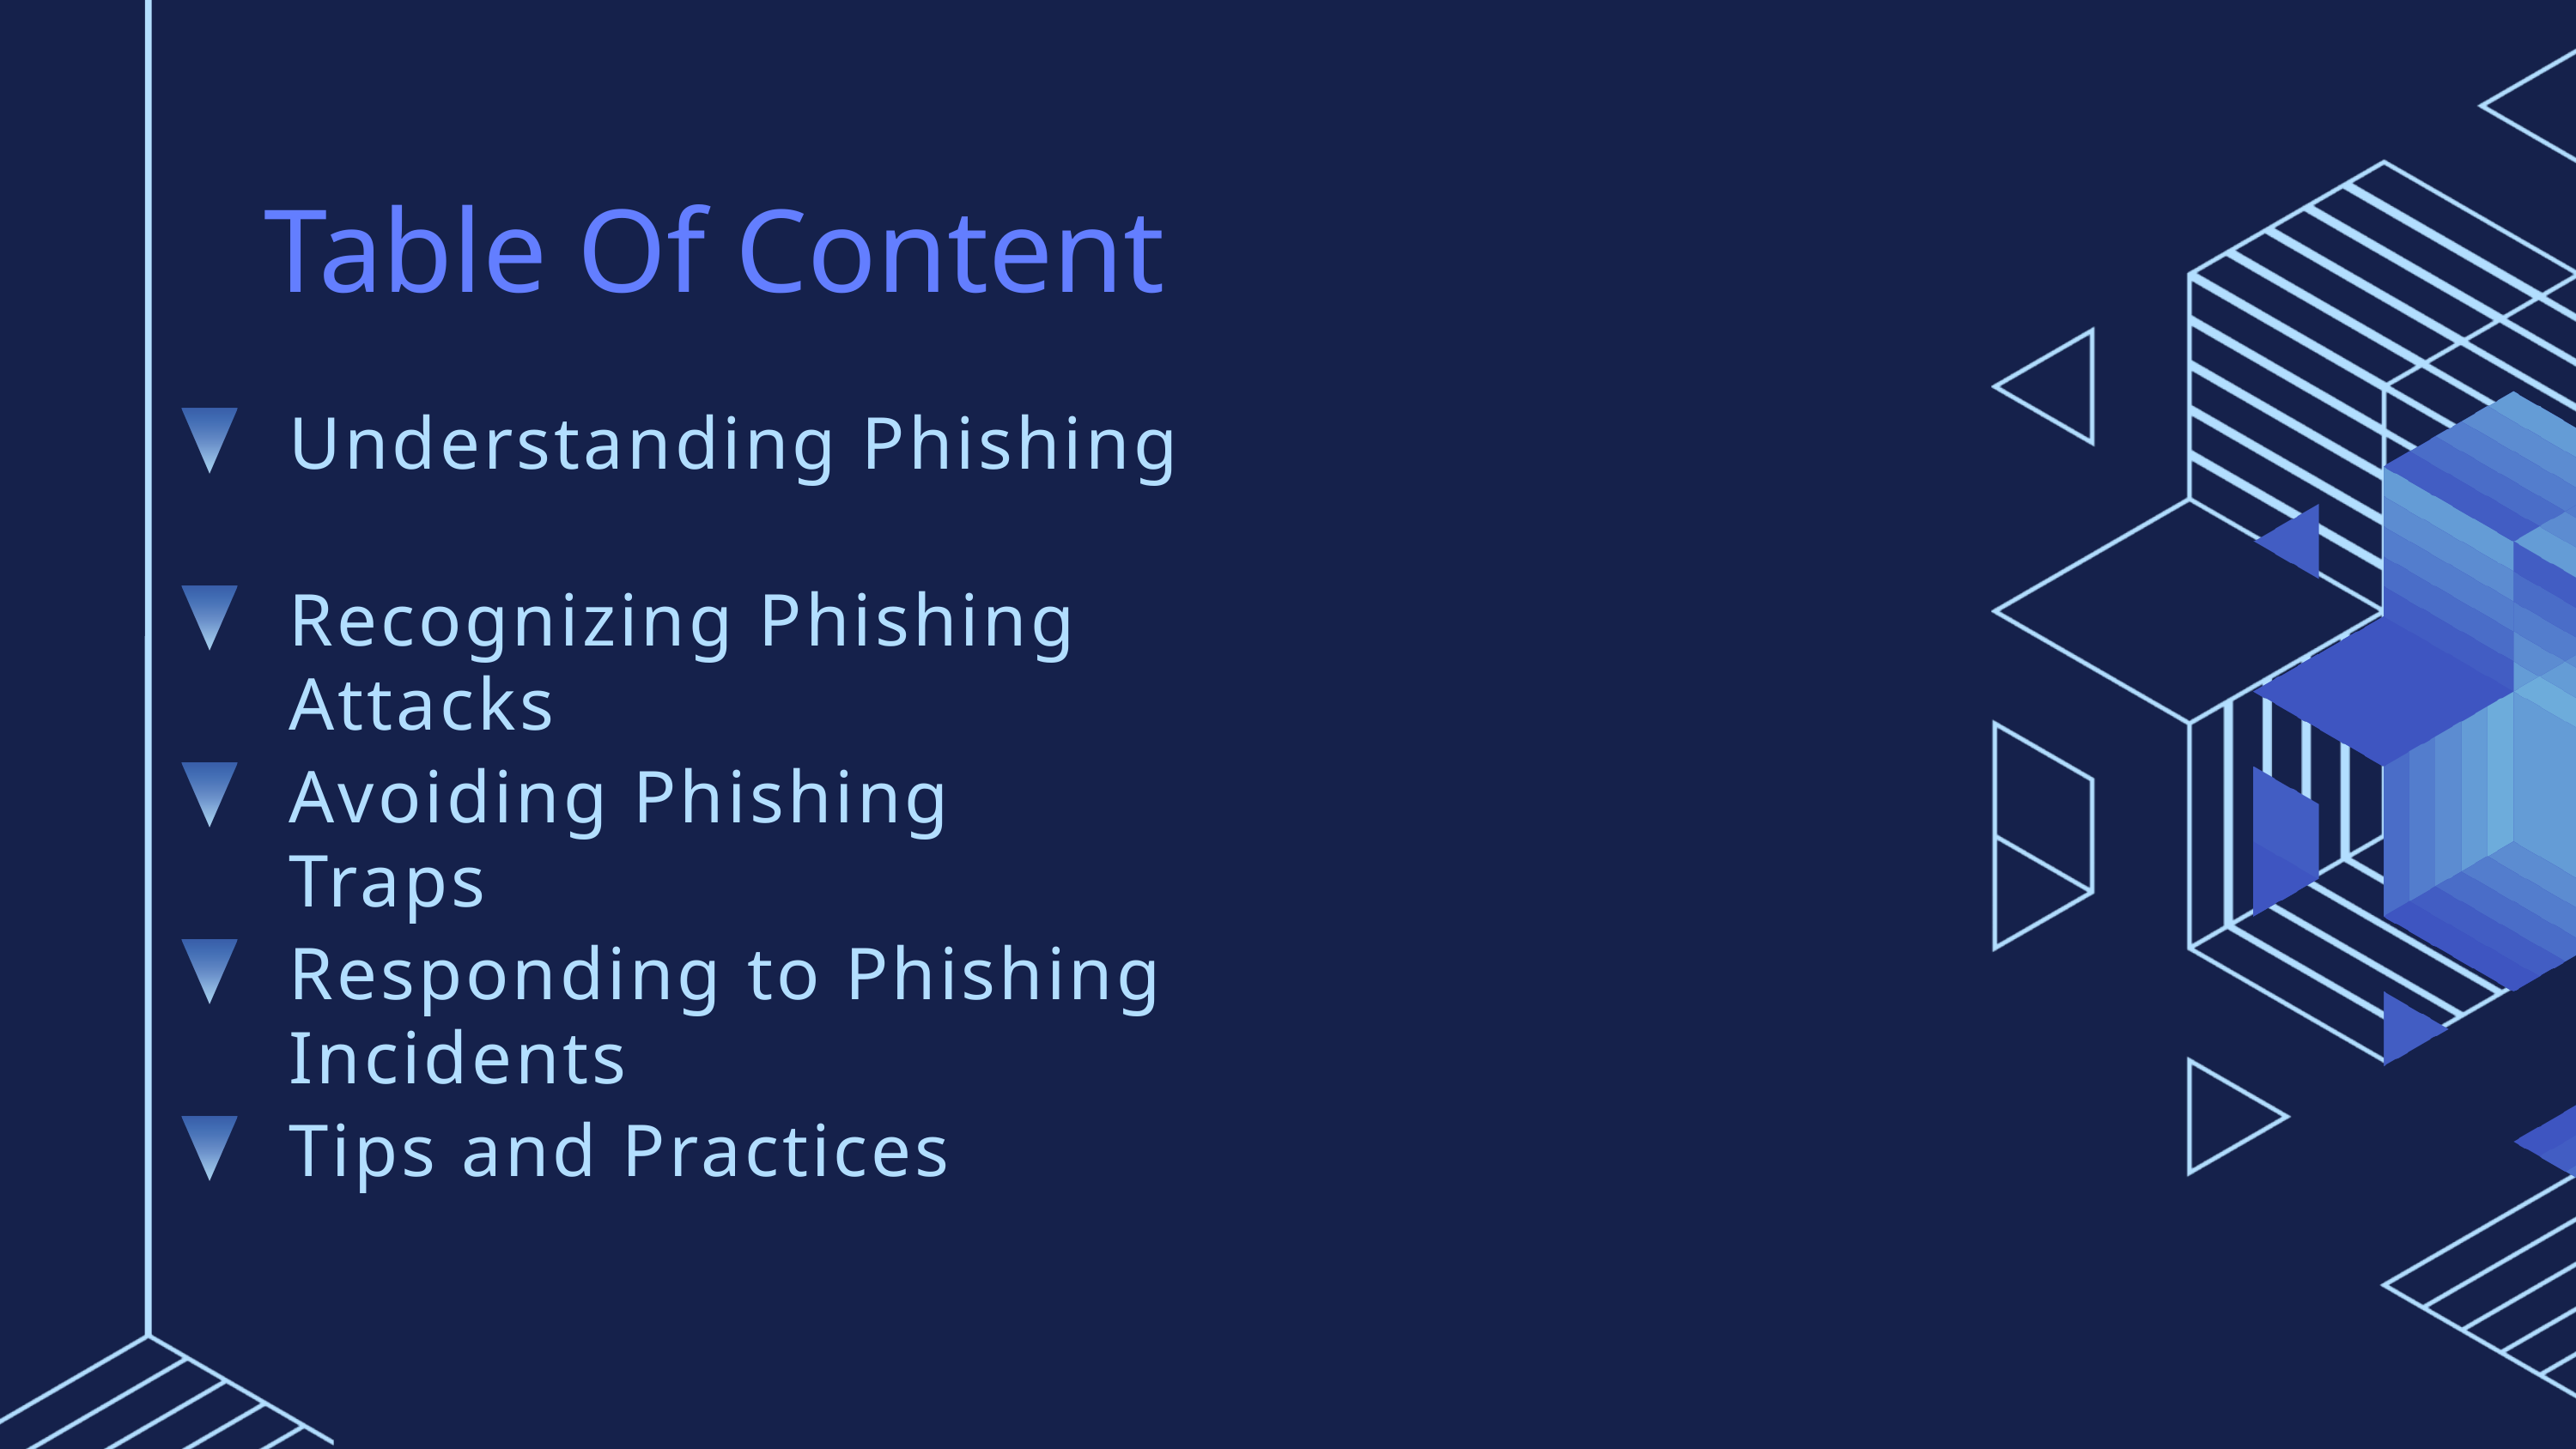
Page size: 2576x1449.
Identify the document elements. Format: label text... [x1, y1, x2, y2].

text_box [181, 585, 238, 652]
text_box [181, 939, 238, 1004]
text_box Tips and Practices [289, 1107, 974, 1191]
text_box Recognizing Phishing Attacks [289, 577, 1288, 745]
text_box [181, 408, 238, 474]
text_box Understanding Phishing [289, 399, 1259, 484]
text_box [181, 1116, 238, 1181]
text_box [0, 1332, 334, 1449]
text_box [2253, 316, 2576, 1216]
text_box Table Of Content [264, 181, 1259, 316]
text_box Responding to Phishing Incidents [289, 931, 1439, 1098]
text_box [181, 762, 238, 828]
text_box Avoiding Phishing Traps [289, 754, 1113, 922]
text_box [1990, 47, 2576, 1401]
